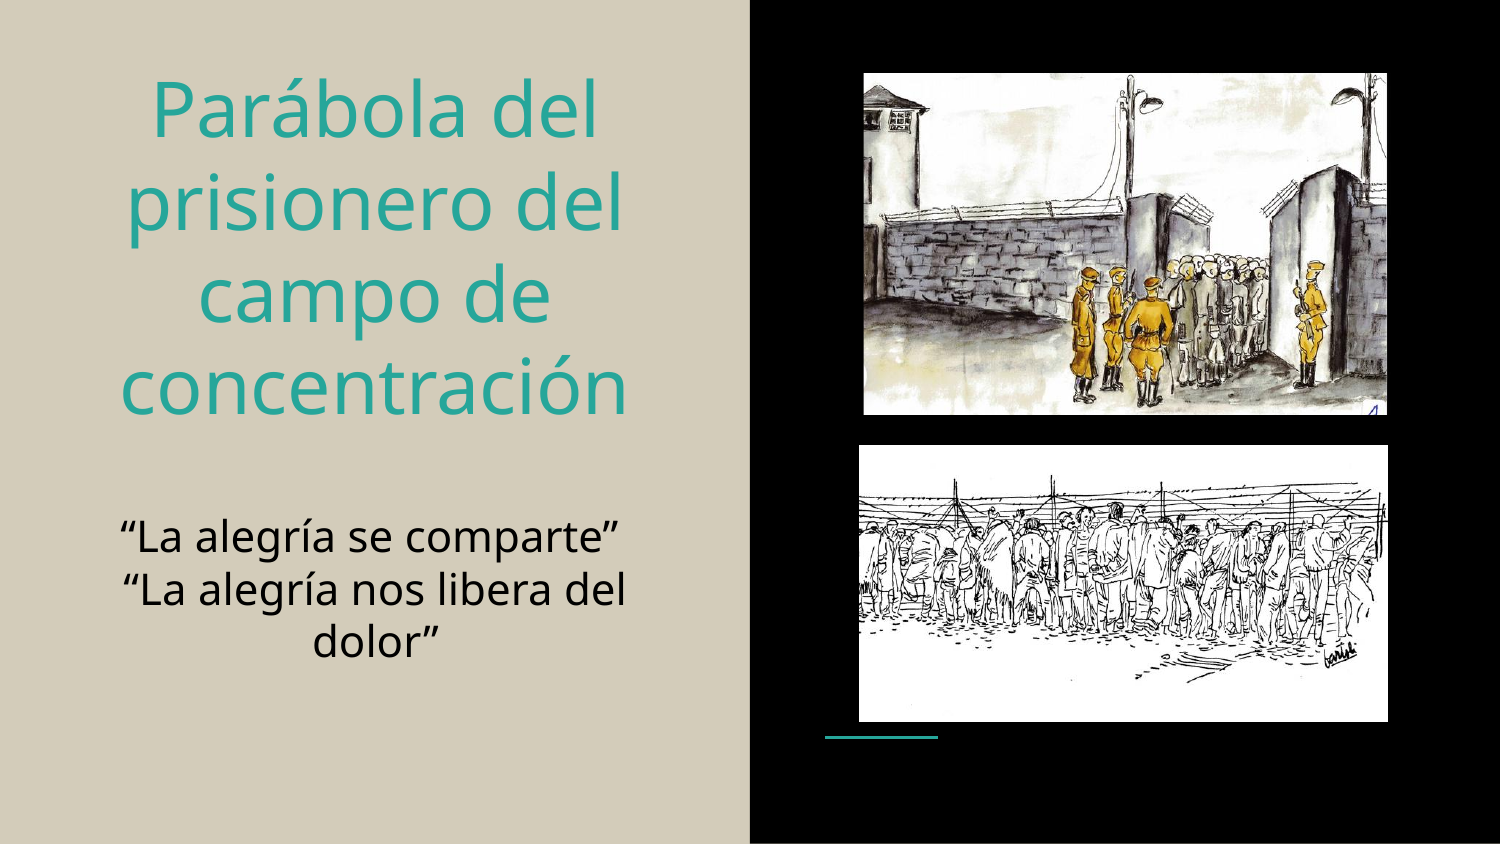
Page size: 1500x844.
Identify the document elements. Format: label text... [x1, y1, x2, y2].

subtitle “La alegría se comparte” “La alegría nos libera del dolor” [43, 493, 708, 715]
title Parábola del prisionero del campo de concentración [43, 42, 708, 446]
picture [858, 445, 1388, 723]
picture [863, 72, 1392, 415]
